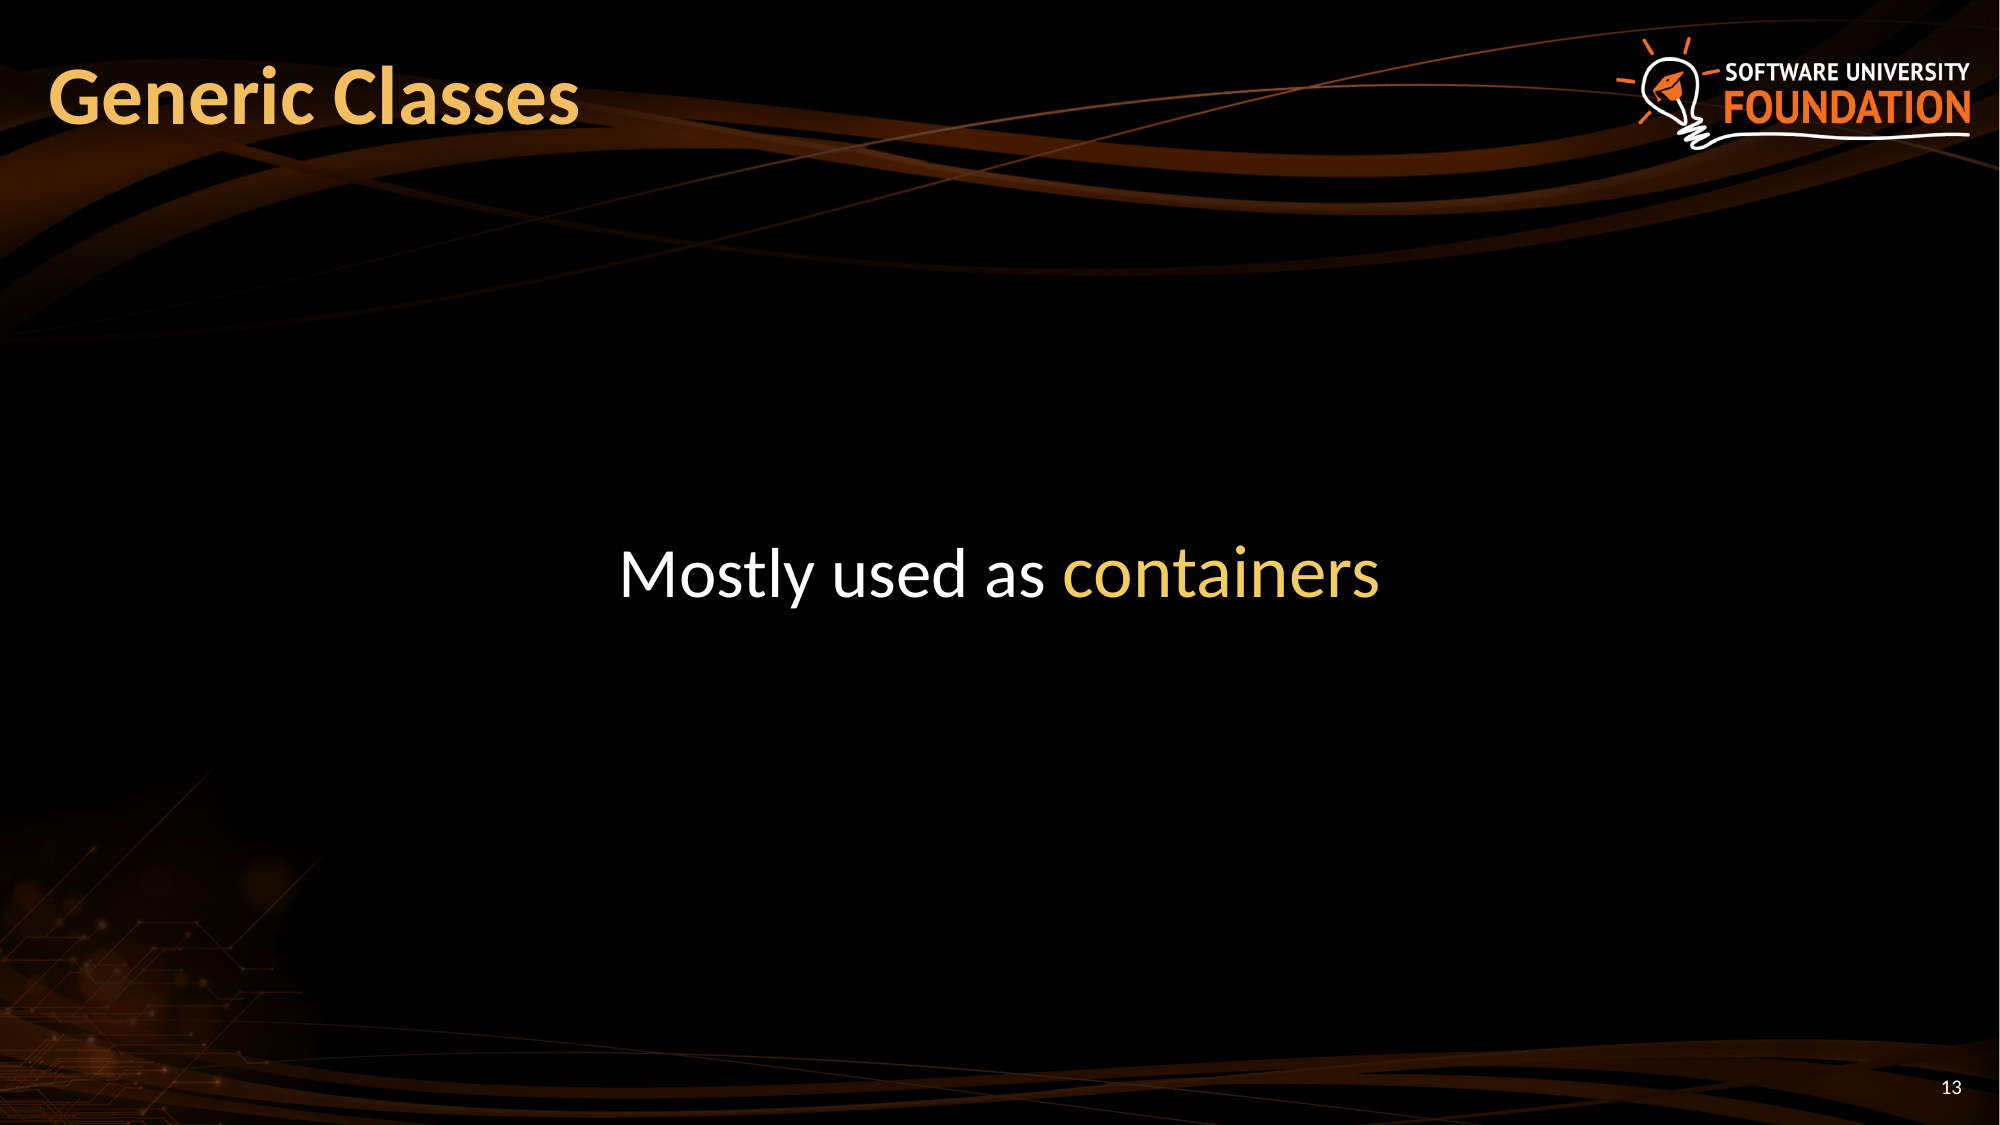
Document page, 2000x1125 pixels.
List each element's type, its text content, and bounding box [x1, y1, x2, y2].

picture [0, 0, 2000, 1125]
title Generic Classes [30, 6, 1602, 189]
slide_number 13 [1897, 1070, 1968, 1103]
list Mostly used as containers [31, 469, 1968, 656]
